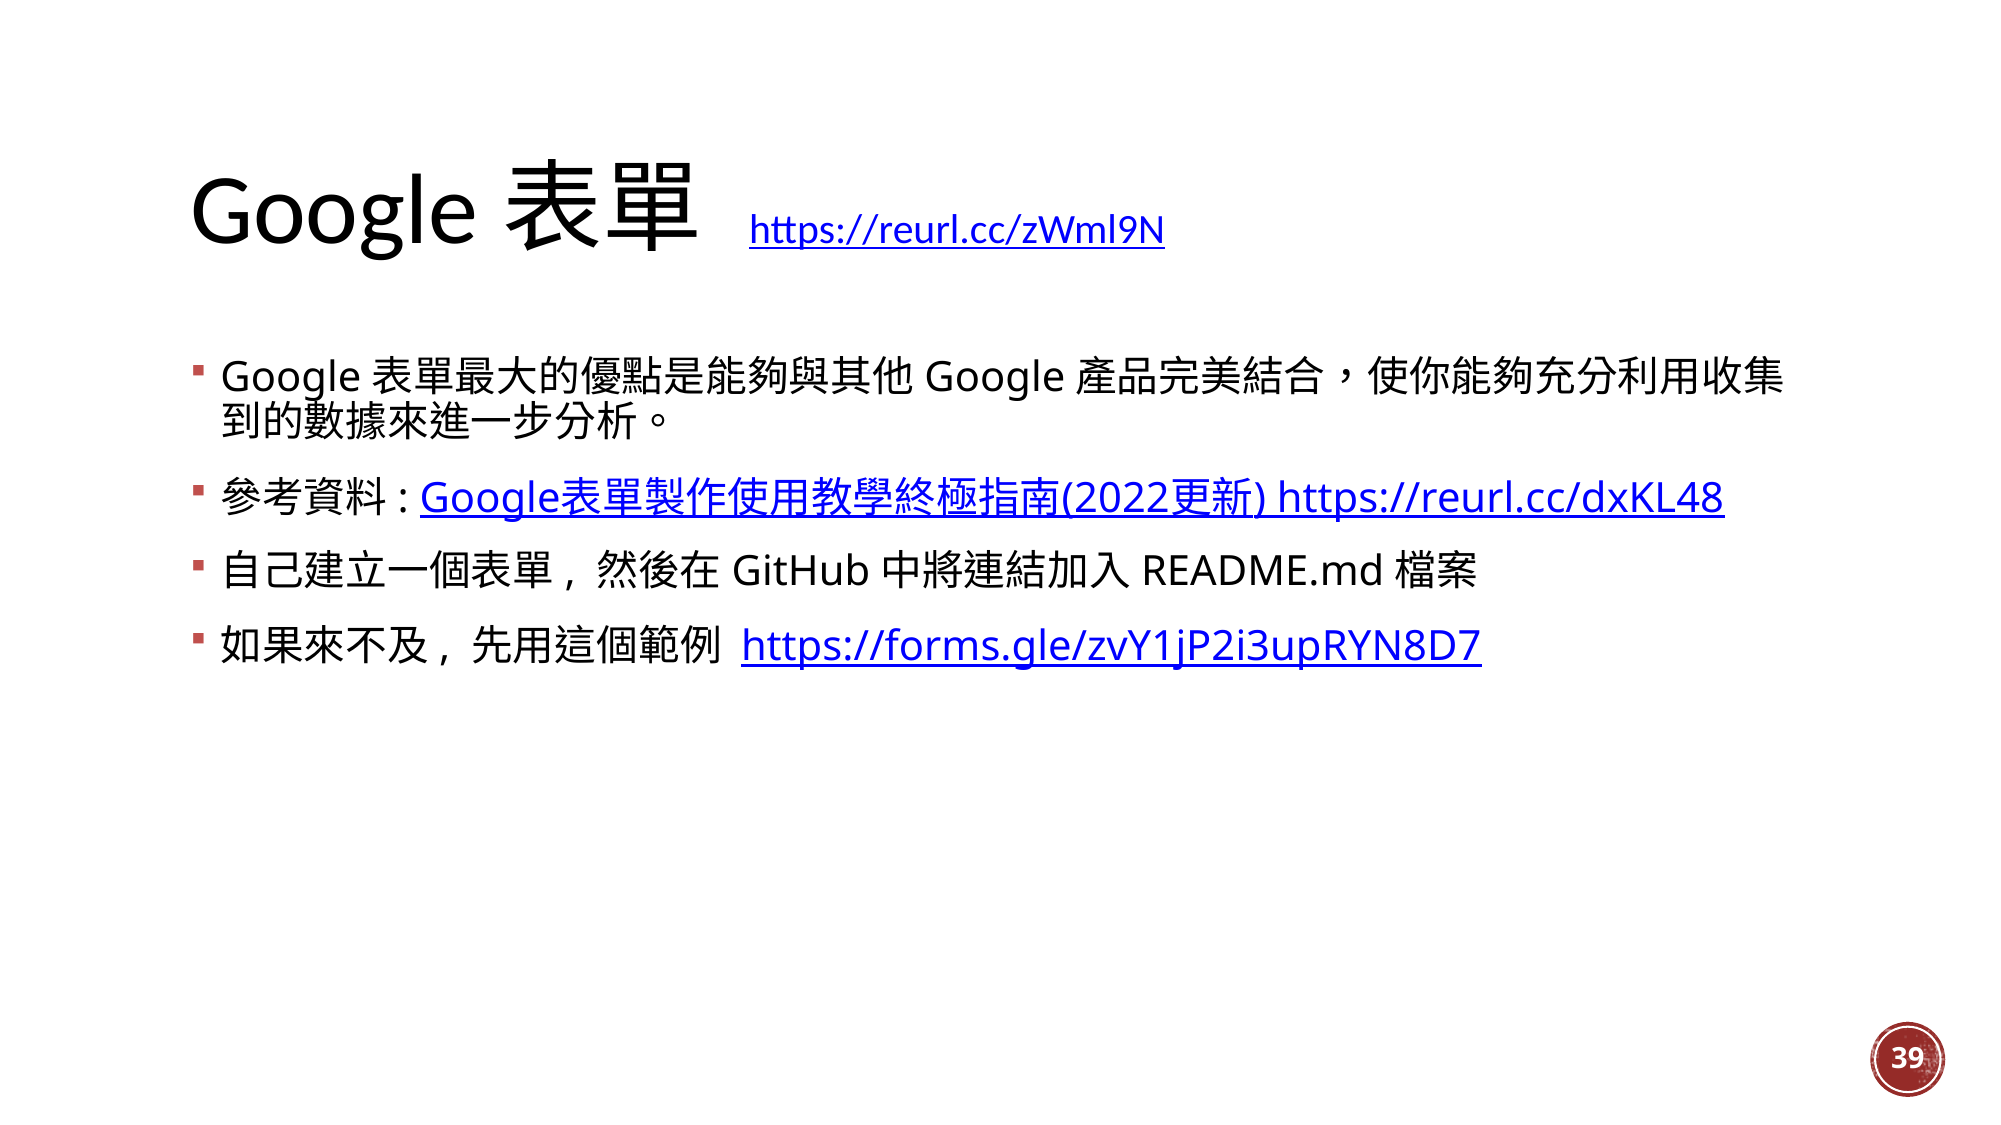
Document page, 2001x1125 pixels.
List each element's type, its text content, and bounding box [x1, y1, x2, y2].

slide_number 38 [1855, 1028, 1961, 1089]
title Google表單 https://reurl.cc/zWml9N [175, 79, 1826, 344]
list Google表單最大的優點是能夠與其他Google產品完美結合，使你能夠充分利用收集到的數據來進一步分析。 參考資料: Google表單製作使用教學終極指南(2022更新) https://reurl.cc/dxKL48 自己建立一個表單, 然後在GitHub中將連結加入README.md檔案 如果來不及, 先用這個範例 https://forms.gle/zvY1jP2i3upRYN8D7 [175, 348, 1826, 1013]
